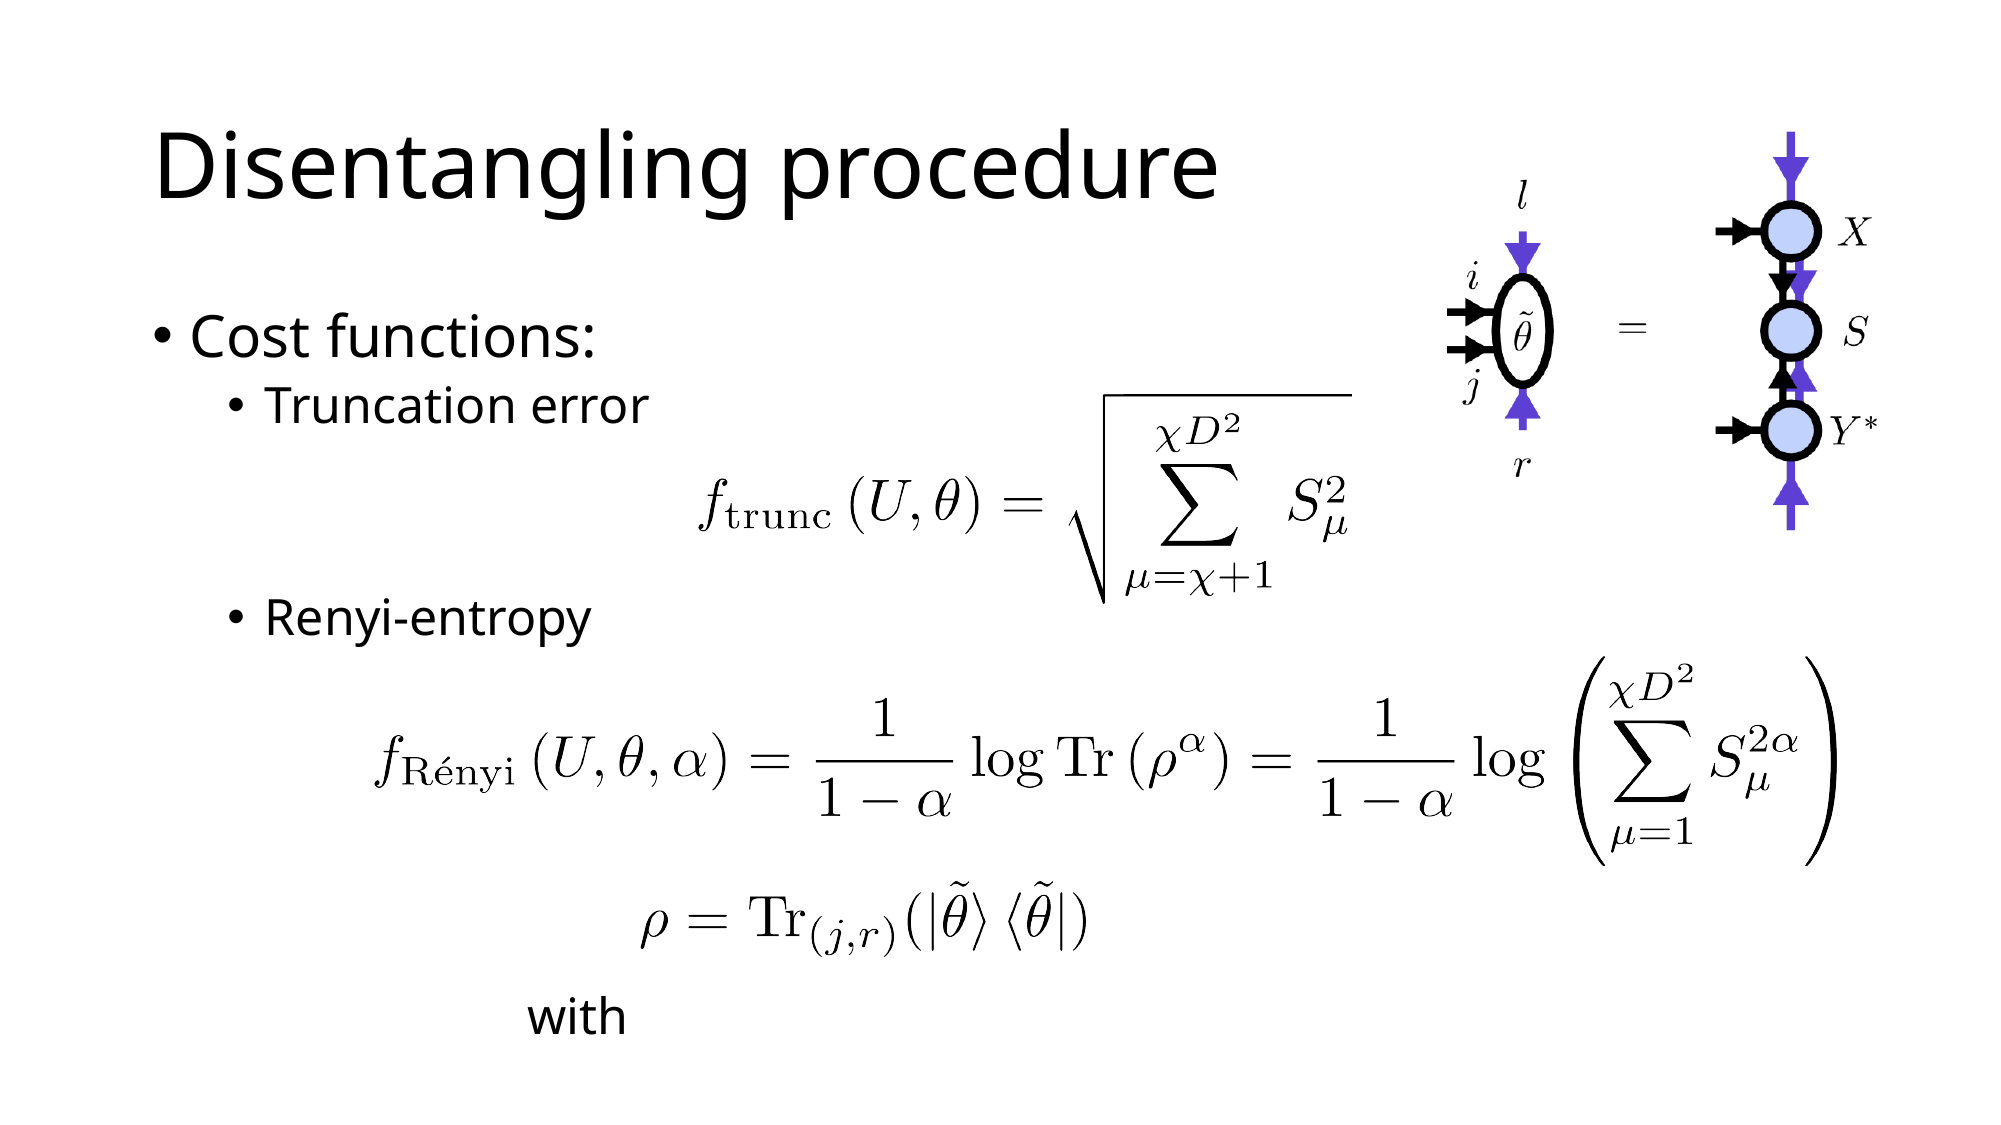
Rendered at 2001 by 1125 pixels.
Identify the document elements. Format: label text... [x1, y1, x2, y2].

picture [697, 393, 1352, 604]
title Disentangling procedure [137, 59, 1863, 278]
picture [1447, 126, 1896, 534]
list Cost functions: Truncation error Renyi-entropy with [137, 299, 1863, 1014]
picture [373, 655, 1837, 867]
picture [639, 880, 1086, 957]
